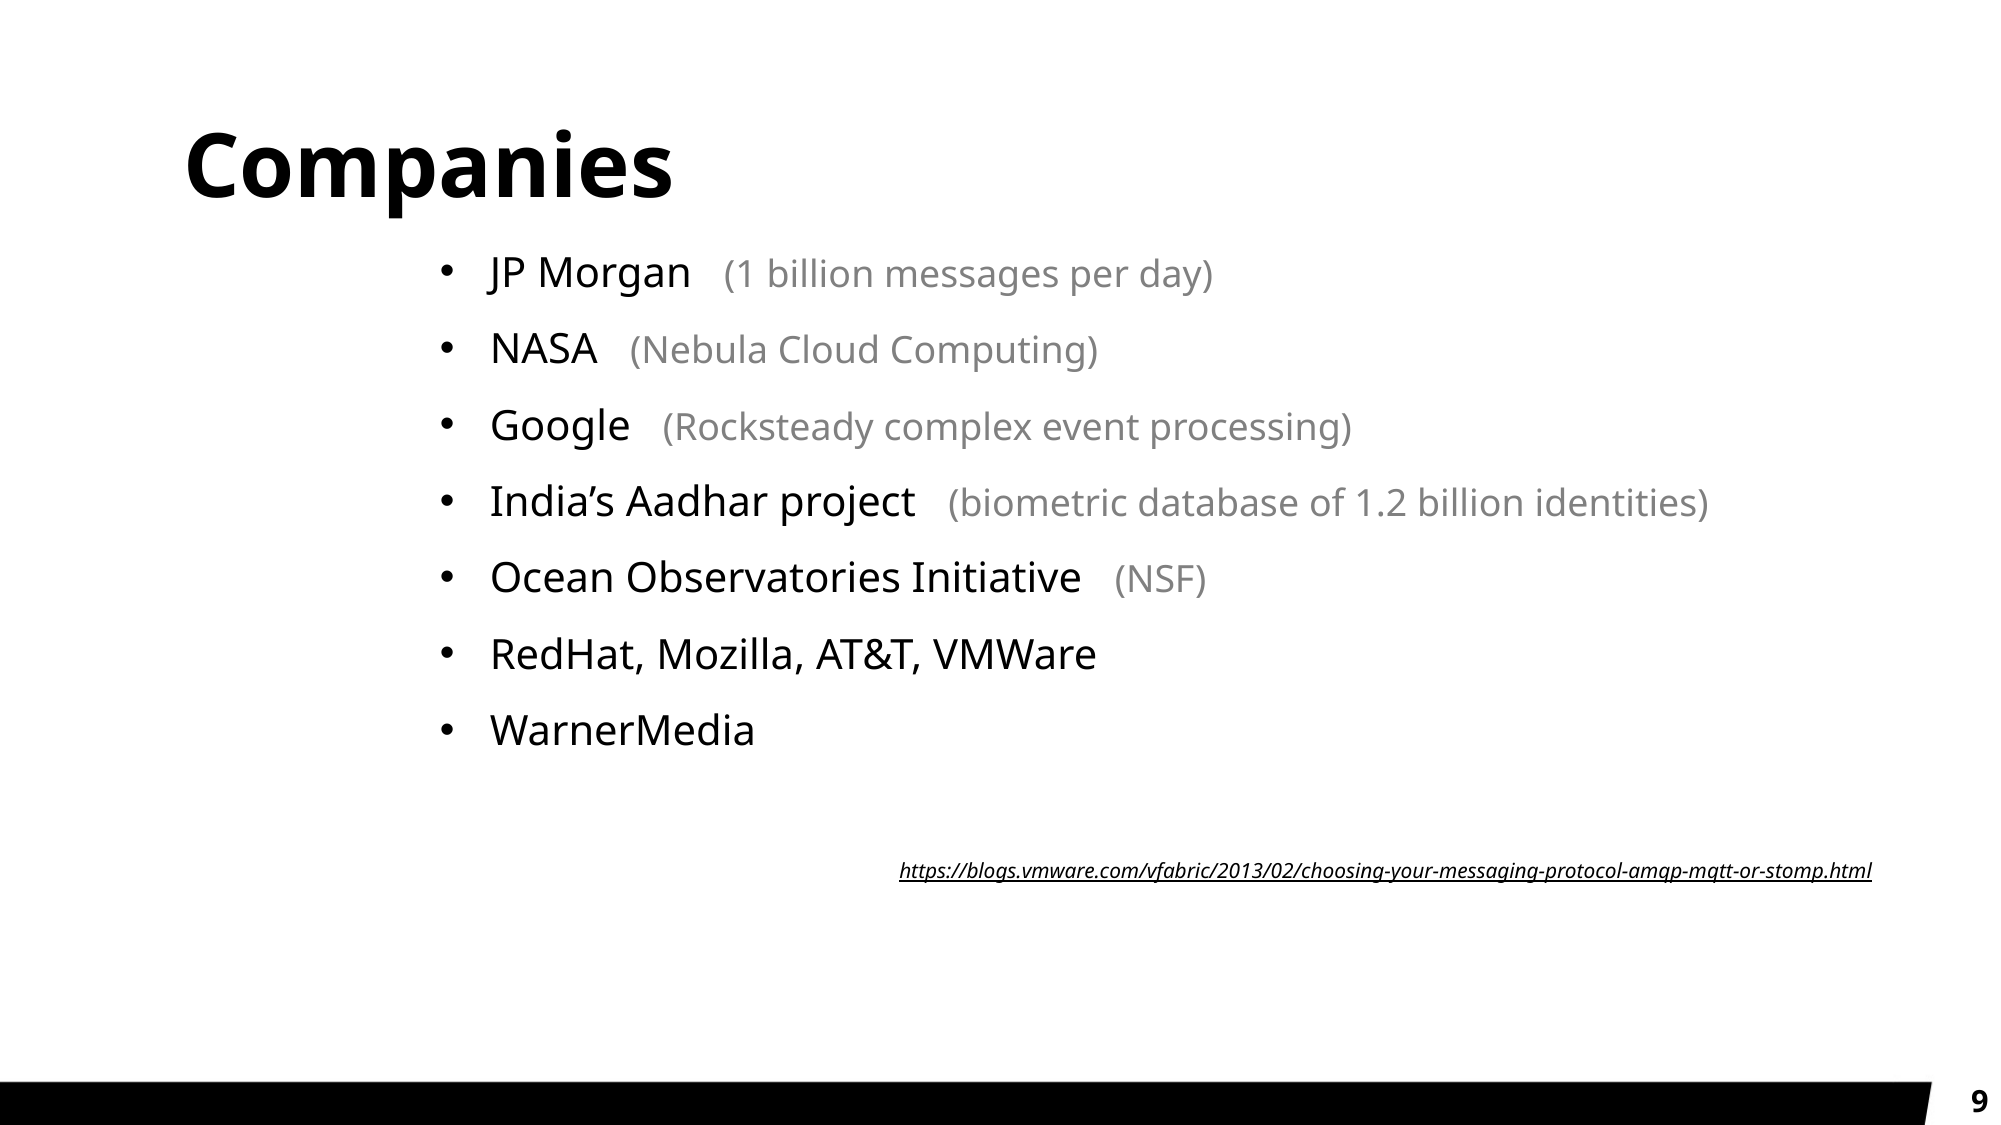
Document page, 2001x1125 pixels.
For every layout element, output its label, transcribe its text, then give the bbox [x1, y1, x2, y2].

list JP Morgan (1 billion messages per day) NASA (Nebula Cloud Computing) Google (Rocksteady complex event processing) India’s Aadhar project (biometric database of 1.2 billion identities) Ocean Observatories Initiative (NSF) RedHat, Mozilla, AT&T, VMWare WarnerMedia https://blogs.vmware.com/vfabric/2013/02/choosing-your-messaging-protocol-amqp-mqtt-or-stomp.html [424, 238, 1888, 1064]
title Companies [183, 102, 1888, 238]
slide_number 9 [1759, 1083, 1989, 1125]
picture [0, 0, 2001, 1125]
